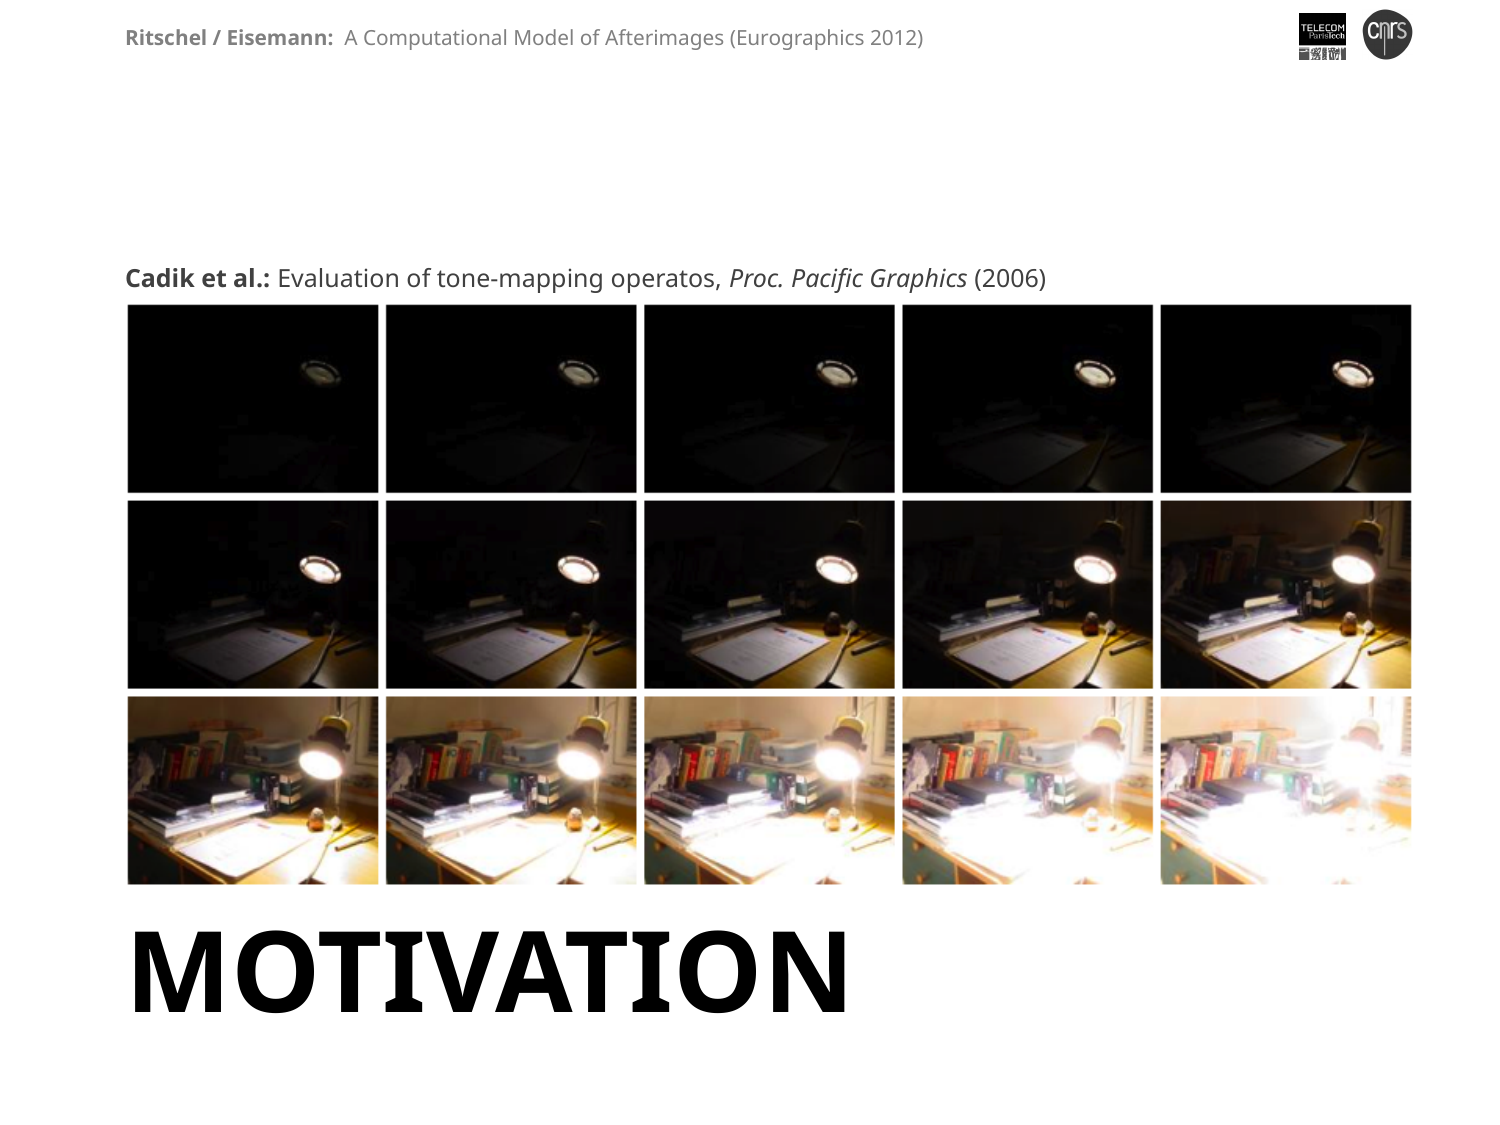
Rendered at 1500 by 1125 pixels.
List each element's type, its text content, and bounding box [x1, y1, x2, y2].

picture [1362, 9, 1413, 60]
title Motivation [125, 900, 1413, 1109]
picture [124, 302, 1413, 891]
picture [1299, 13, 1346, 60]
text_box Cadik et al.: Evaluation of tone-mapping operatos, Proc. Pacific Graphics (2006) [124, 262, 1413, 302]
